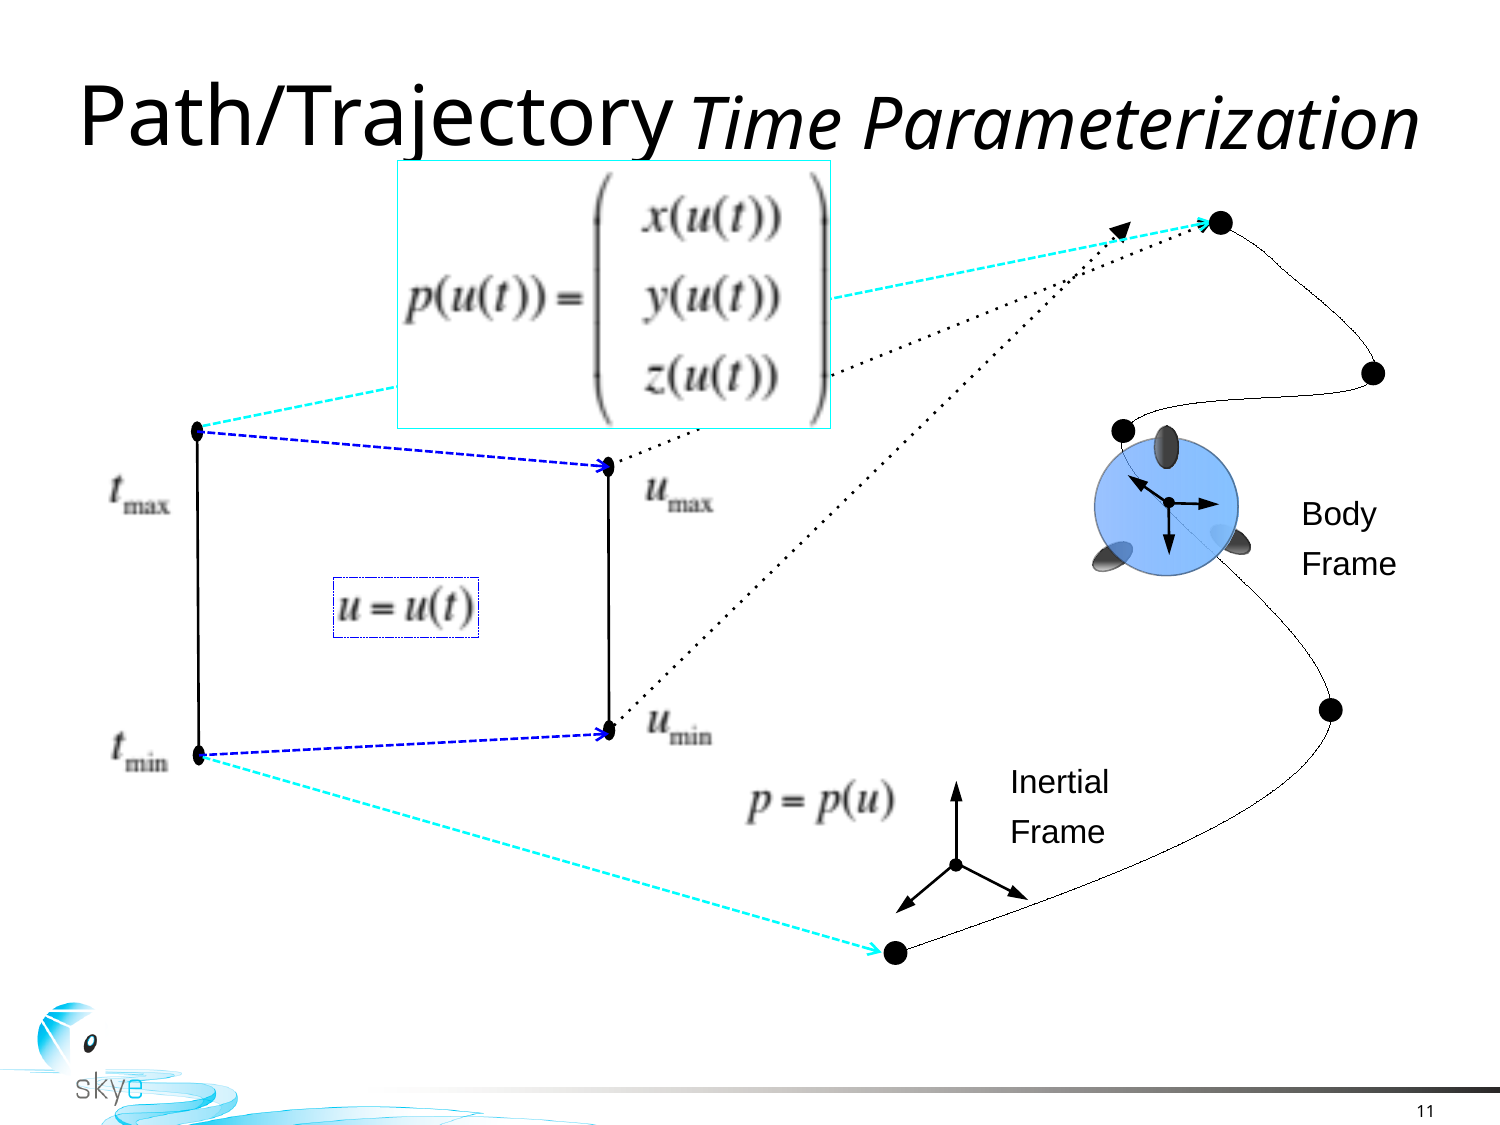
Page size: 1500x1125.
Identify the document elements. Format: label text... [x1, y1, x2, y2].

text_box [892, 921, 988, 950]
text_box [889, 941, 907, 965]
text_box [642, 691, 716, 731]
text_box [1090, 425, 1253, 576]
subtitle Time Parameterization [835, 44, 1438, 172]
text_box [1127, 474, 1171, 506]
text_box [1219, 230, 1375, 401]
text_box Body Frame [1286, 474, 1439, 590]
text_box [333, 577, 479, 639]
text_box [198, 733, 610, 756]
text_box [609, 732, 887, 763]
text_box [640, 474, 721, 519]
text_box [1210, 211, 1233, 235]
text_box [964, 508, 1331, 905]
slide_number 11 [1181, 1093, 1451, 1125]
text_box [196, 431, 611, 468]
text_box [202, 221, 391, 427]
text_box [202, 756, 882, 953]
text_box Inertial Frame [995, 742, 1148, 858]
text_box [1362, 362, 1385, 385]
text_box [834, 221, 1213, 427]
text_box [616, 434, 1213, 466]
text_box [895, 780, 1029, 914]
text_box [104, 459, 174, 521]
title Path/Trajectory [62, 44, 1005, 170]
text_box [890, 771, 897, 830]
picture [0, 987, 1500, 1125]
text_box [396, 160, 831, 429]
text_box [105, 717, 172, 776]
text_box [1319, 698, 1342, 722]
